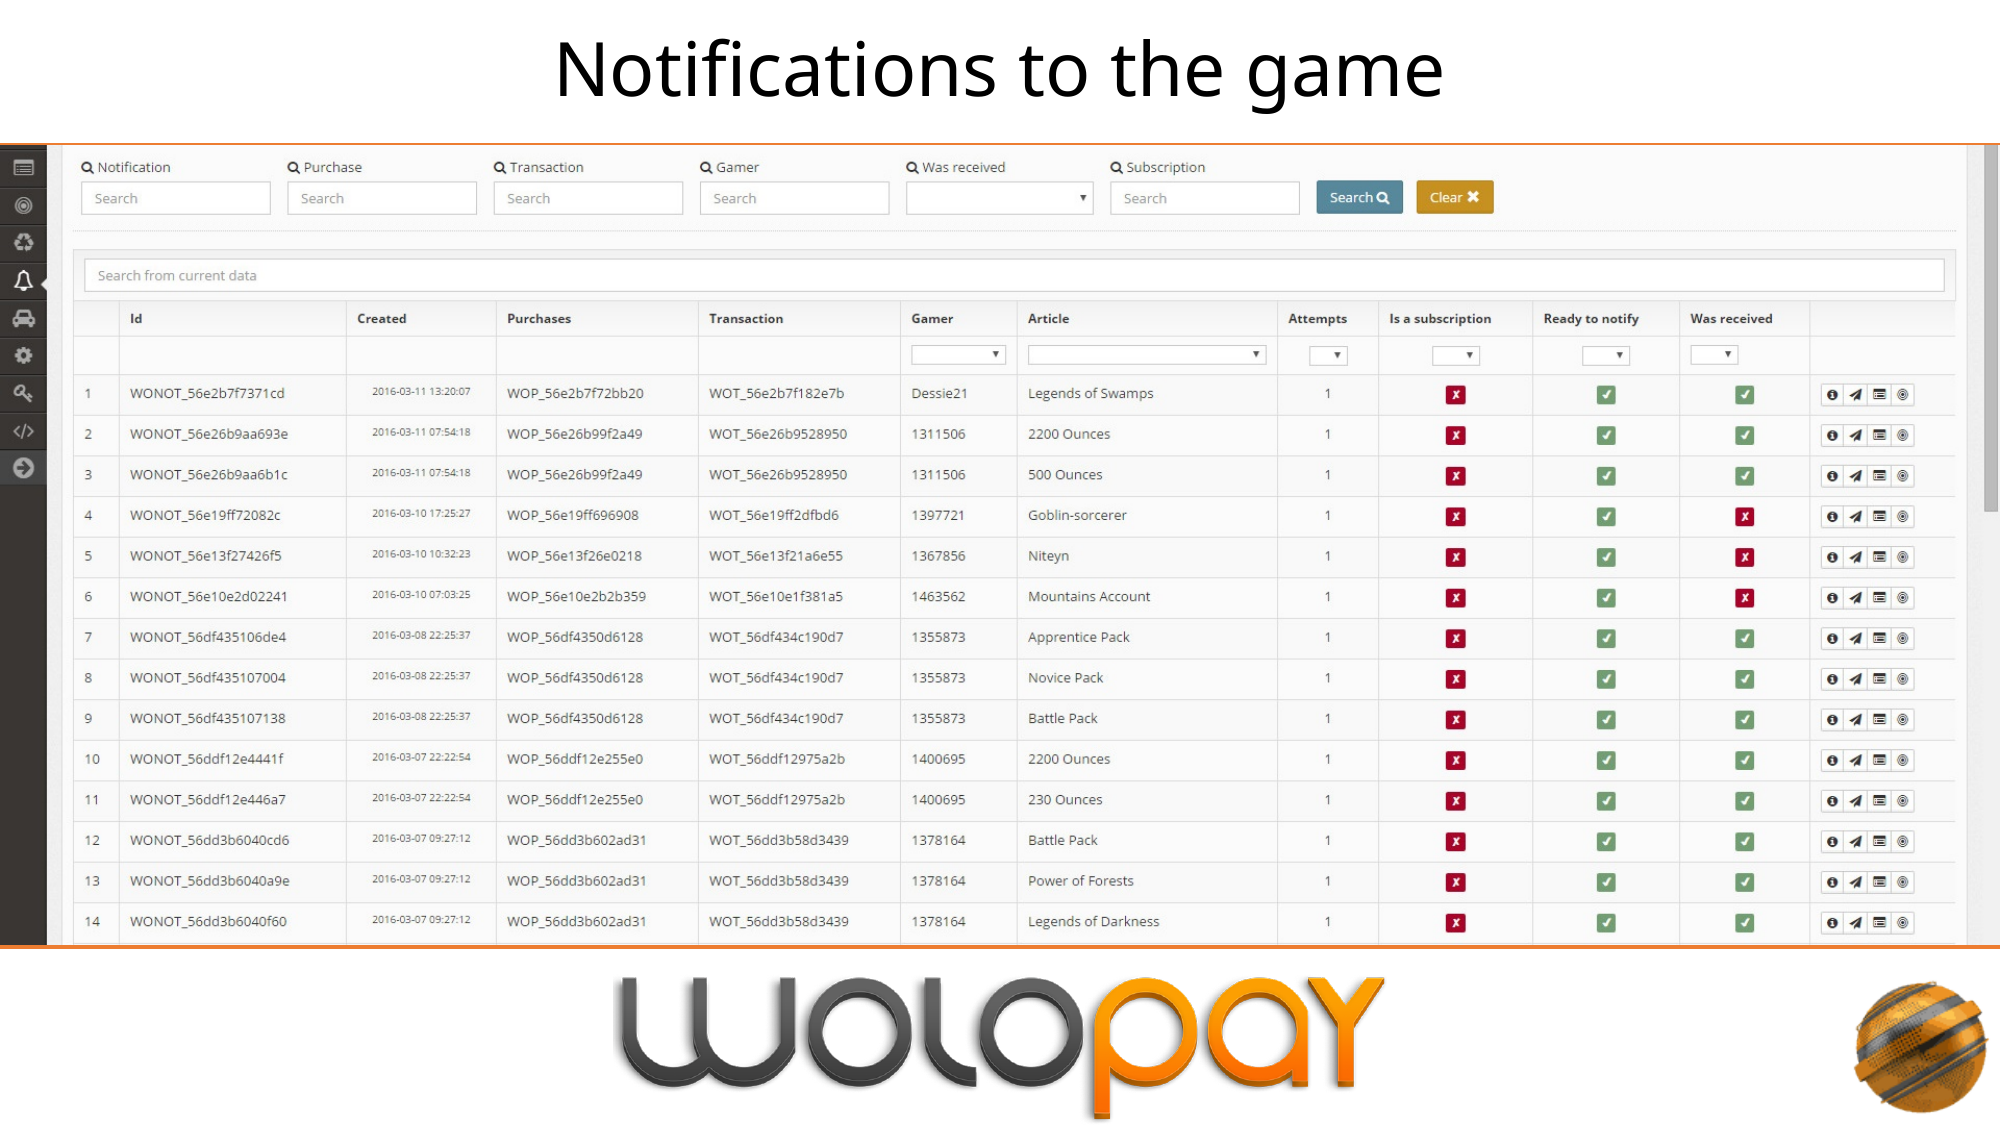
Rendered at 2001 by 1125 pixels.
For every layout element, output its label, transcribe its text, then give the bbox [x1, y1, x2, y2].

picture [0, 145, 2000, 945]
picture [1843, 968, 2000, 1125]
picture [613, 974, 1387, 1125]
title Notifications to the game [137, 0, 1862, 145]
